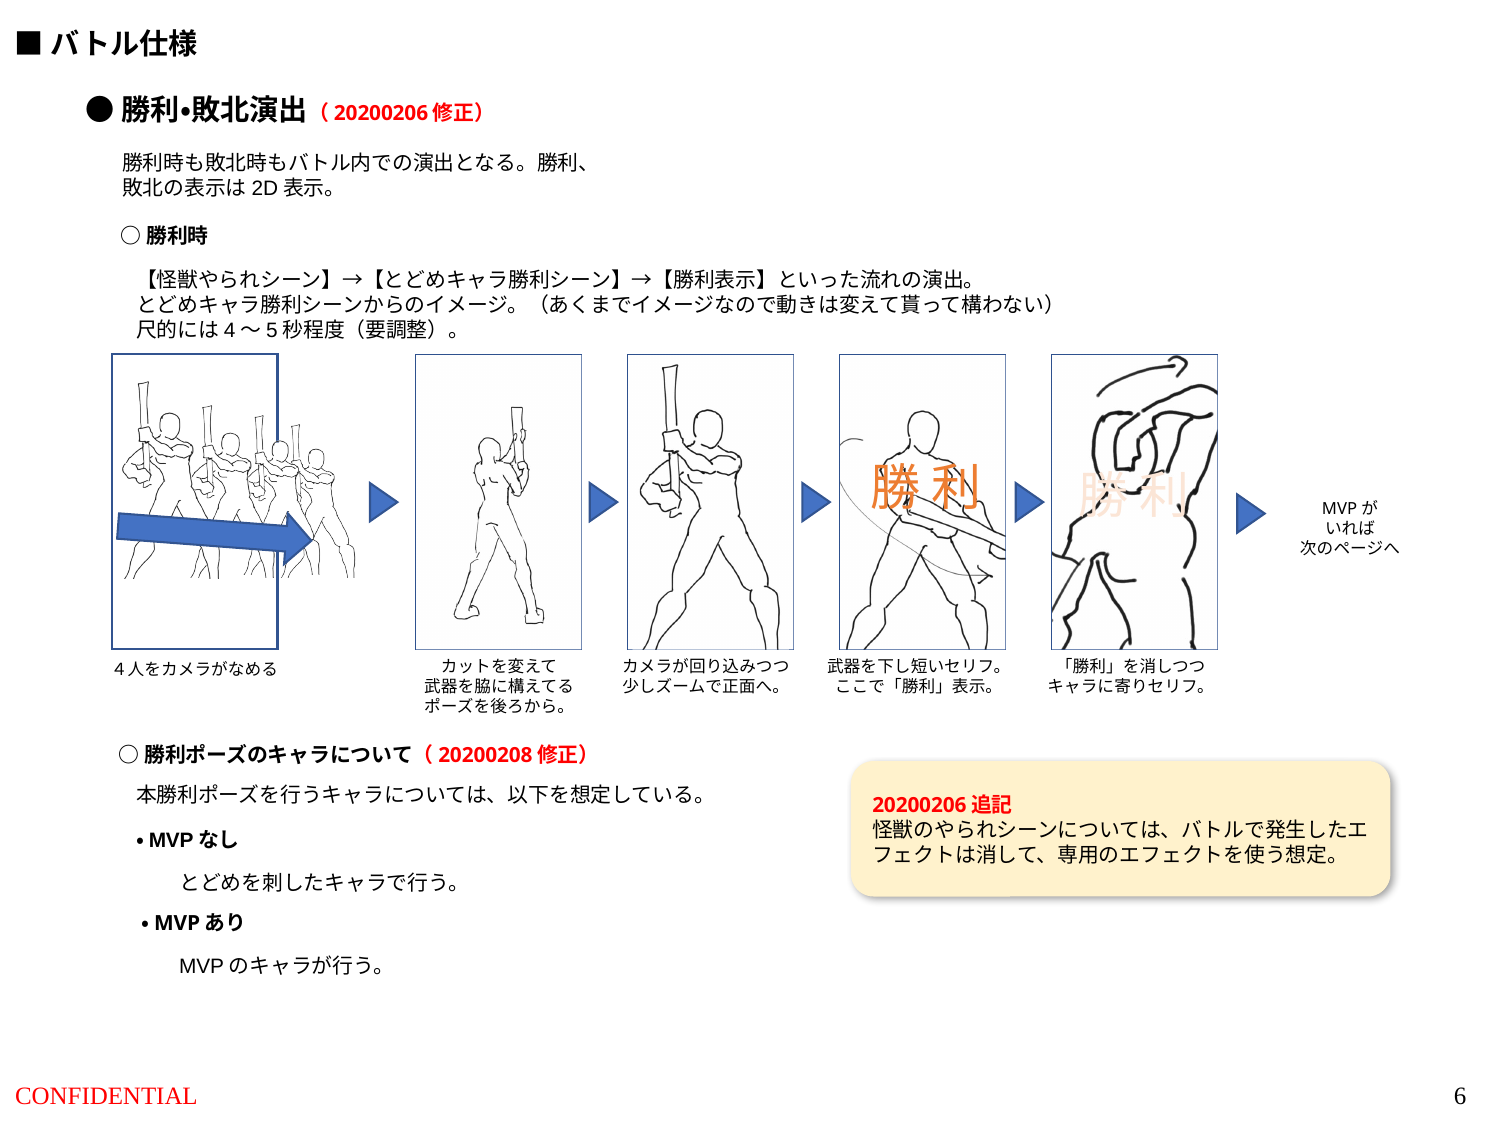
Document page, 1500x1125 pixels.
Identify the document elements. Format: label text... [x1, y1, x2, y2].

text_box ■バトル仕様 [0, 17, 213, 68]
text_box 勝利時も敗北時もバトル内での演出となる。勝利、 敗北の表示は2D表示。 [107, 141, 870, 207]
text_box とどめを刺したキャラで行う。 [164, 862, 861, 902]
text_box [1236, 492, 1267, 535]
text_box MVPのキャラが行う。 [164, 945, 1172, 985]
slide_number 6 [1143, 1065, 1482, 1125]
text_box ○勝利時 [105, 215, 224, 255]
text_box ・MVPなし [121, 819, 609, 859]
text_box ○勝利ポーズのキャラについて（20200208修正） [104, 734, 615, 774]
text_box 【怪獣やられシーン】→【とどめキャラ勝利シーン】→【勝利表示】といった流れの演出。 とどめキャラ勝利シーンからのイメージ。（あくまでイメージなので動きは変えて貰って構わない） 尺的には4～5秒程度（要調整）。 [121, 259, 1129, 349]
text_box 本勝利ポーズを行うキャラについては、以下を想定している。 [121, 773, 852, 814]
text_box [95, 354, 1230, 725]
text_box ●勝利・敗北演出（20200206修正） [70, 83, 511, 134]
text_box 20200206追記 怪獣のやられシーンについては、バトルで発生したエフェクトは消して、専用のエフェクトを使う想定。 [849, 760, 1392, 898]
text_box ・MVPあり [126, 902, 262, 943]
text_box MVPが いれば 次のページへ [1285, 490, 1416, 566]
footer CONFIDENTIAL [0, 1065, 507, 1125]
